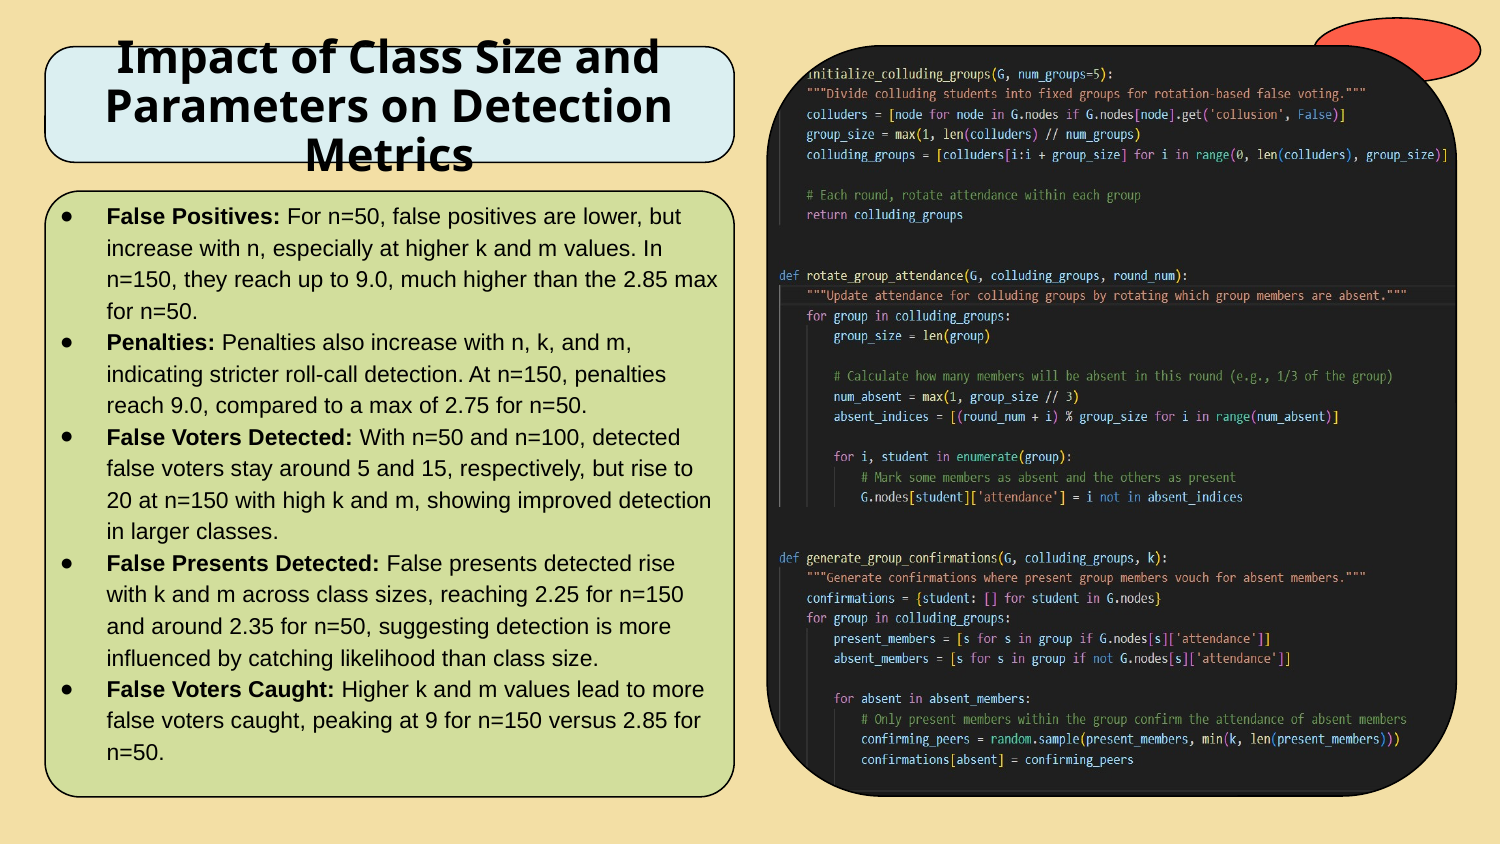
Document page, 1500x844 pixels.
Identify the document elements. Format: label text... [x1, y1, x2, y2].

title Impact of Class Size and Parameters on Detection Metrics [44, 53, 734, 163]
picture [766, 45, 1457, 797]
list False Positives: For n=50, false positives are lower, but increase with n, especially at higher k and m values. In n=150, they reach up to 9.0, much higher than the 2.85 max for n=50. Penalties: Penalties also increase with n, k, and m, indicating stricter roll-call detection. At n=150, penalties reach 9.0, compared to a max of 2.75 for n=50. False Voters Detected: With n=50 and n=100, detected false voters stay around 5 and 15, respectively, but rise to 20 at n=150 with high k and m, showing improved detection in larger classes. False Presents Detected: False presents detected rise with k and m across class sizes, reaching 2.25 for n=150 and around 2.35 for n=50, suggesting detection is more influenced by catching likelihood than class size. False Voters Caught: Higher k and m values lead to more false voters caught, peaking at 9 for n=150 versus 2.85 for n=50. [44, 182, 734, 742]
